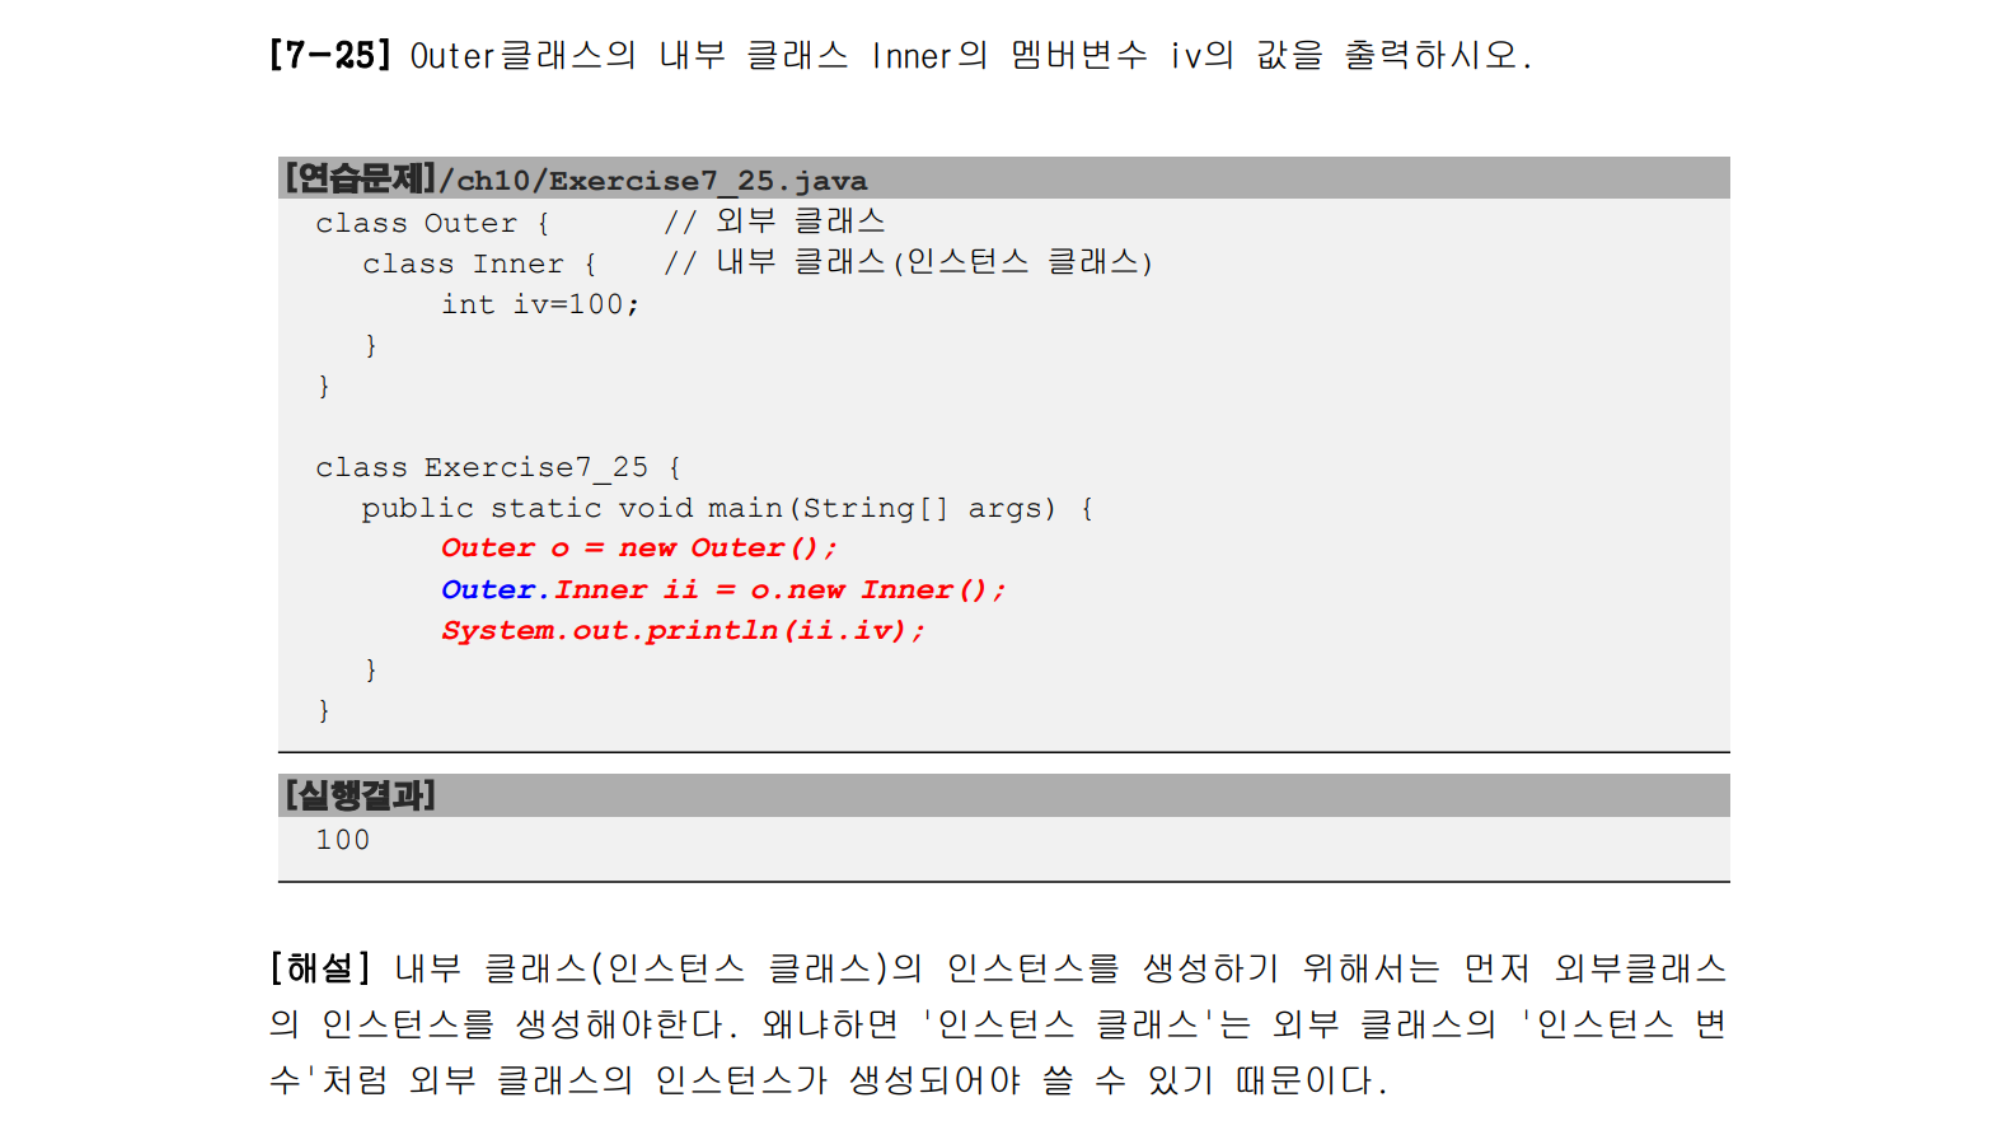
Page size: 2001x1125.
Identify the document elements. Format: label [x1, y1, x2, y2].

picture [239, 0, 1761, 1125]
